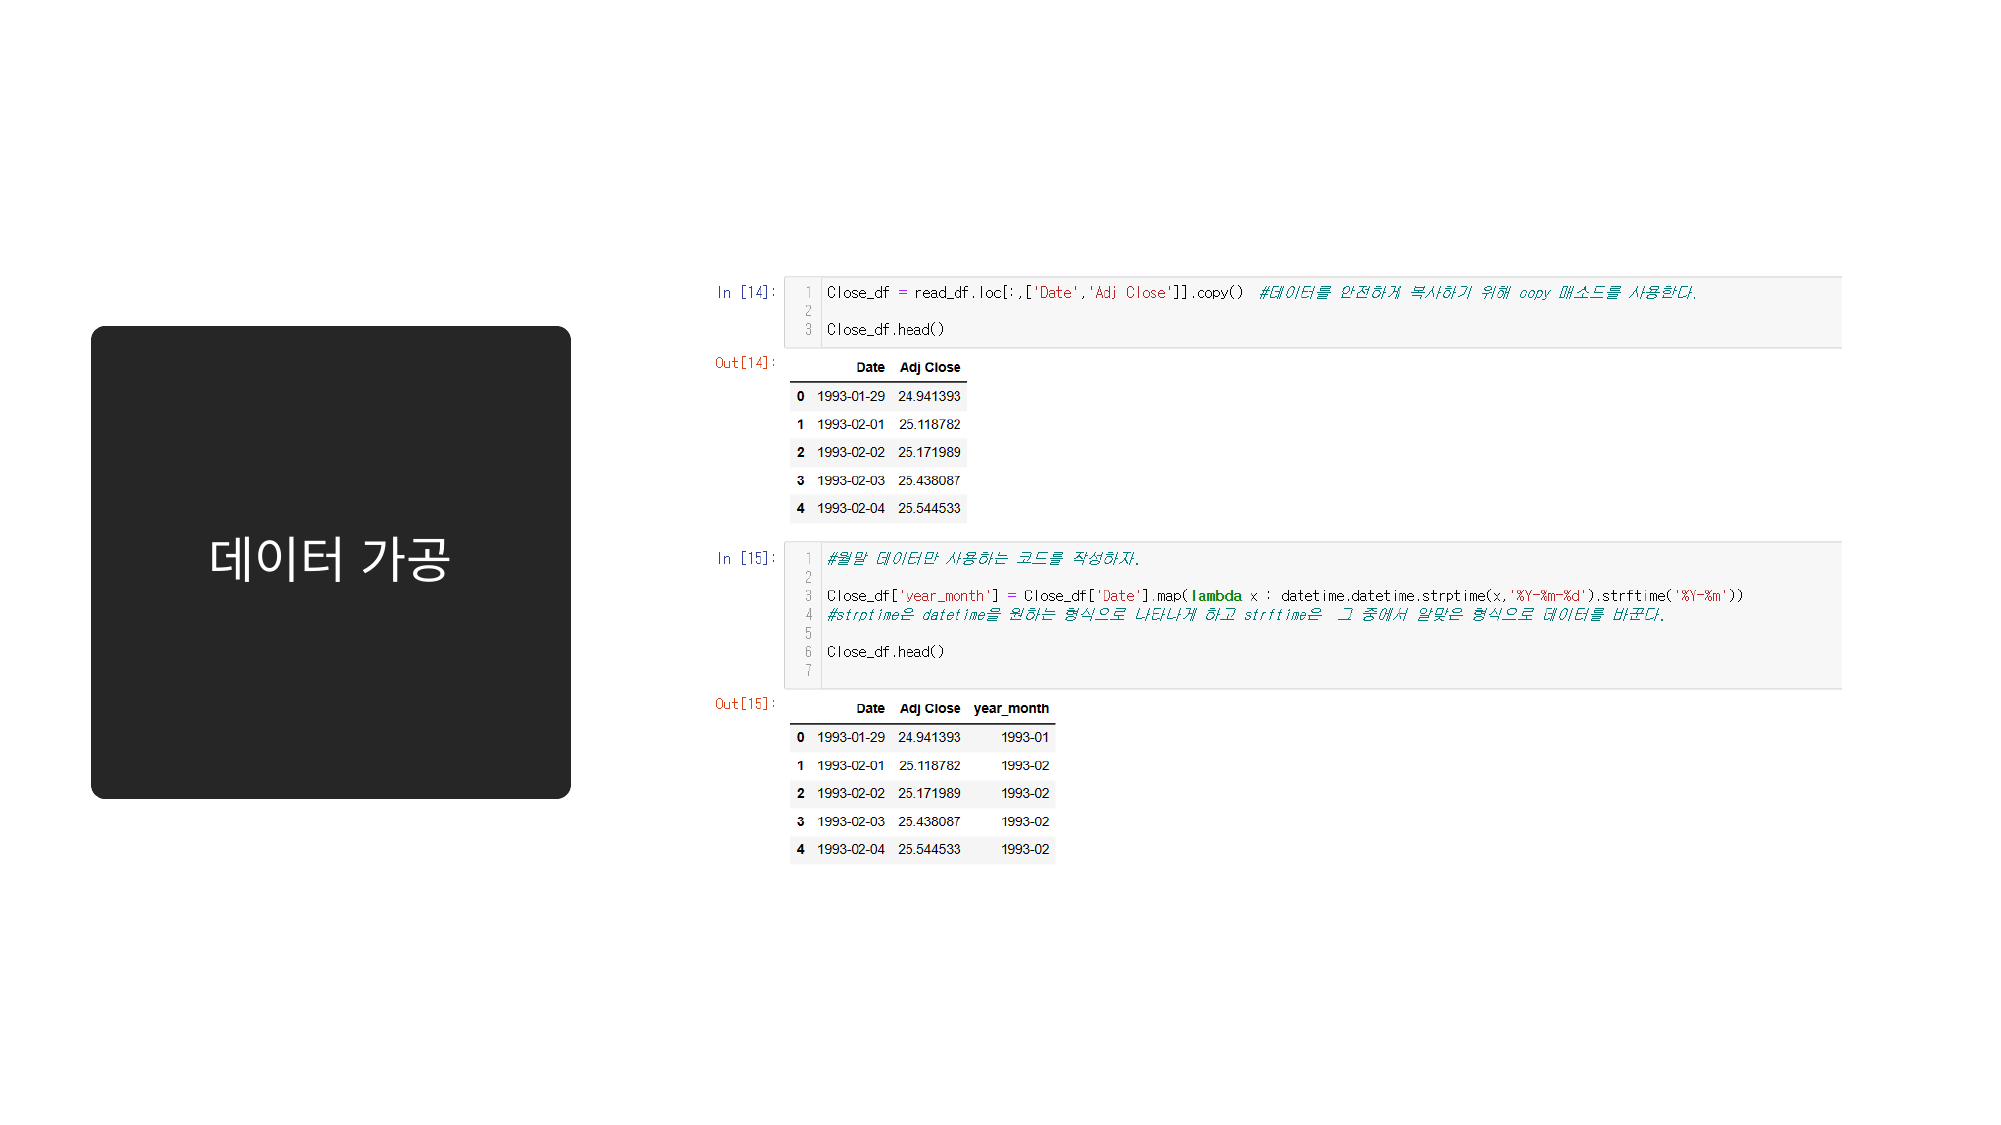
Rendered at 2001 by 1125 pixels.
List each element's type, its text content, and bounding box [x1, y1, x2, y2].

title 데이터 가공 [105, 340, 557, 785]
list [662, 249, 1842, 875]
